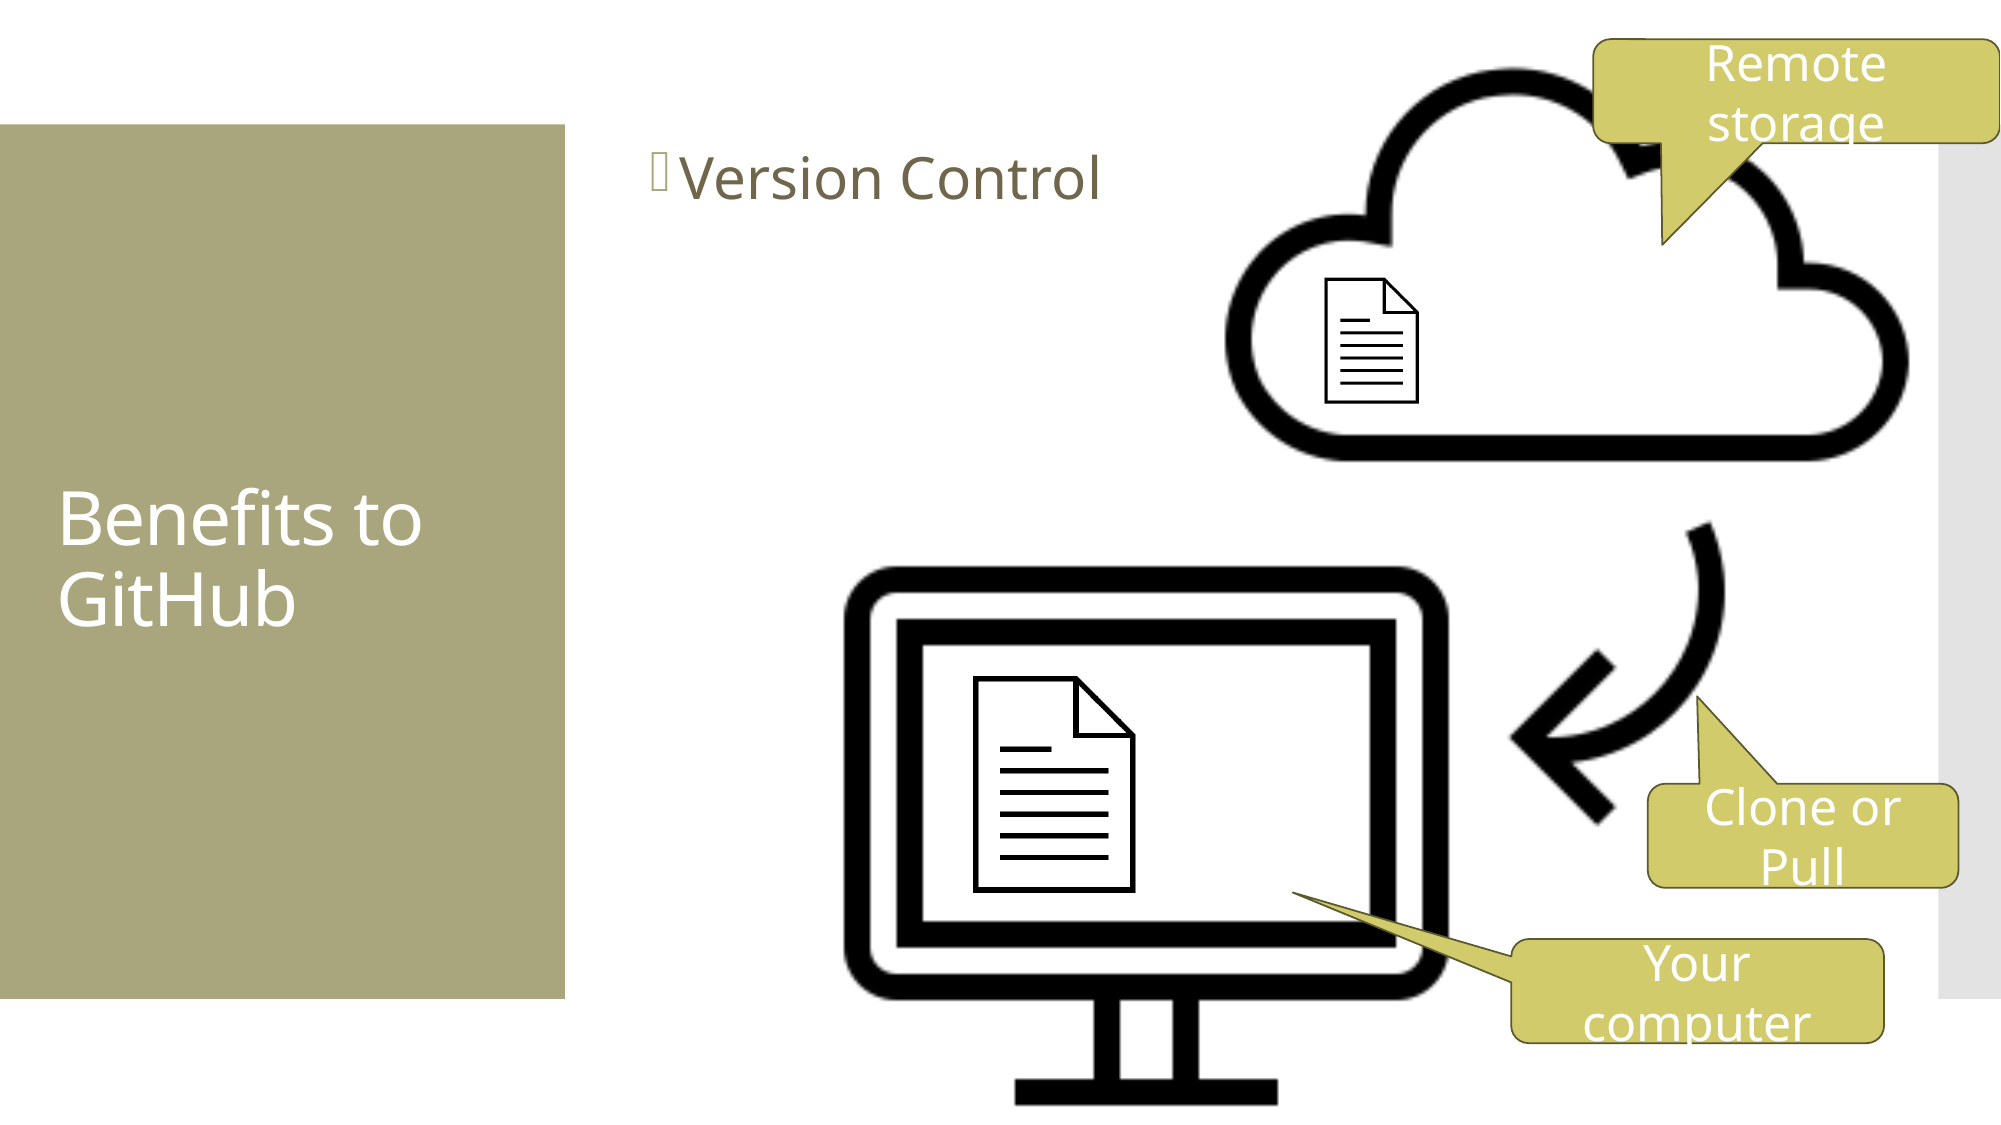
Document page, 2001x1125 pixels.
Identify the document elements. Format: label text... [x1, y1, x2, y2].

picture [740, 0, 2000, 1125]
list Version Control [634, 141, 740, 982]
title Benefits to GitHub [41, 184, 525, 940]
